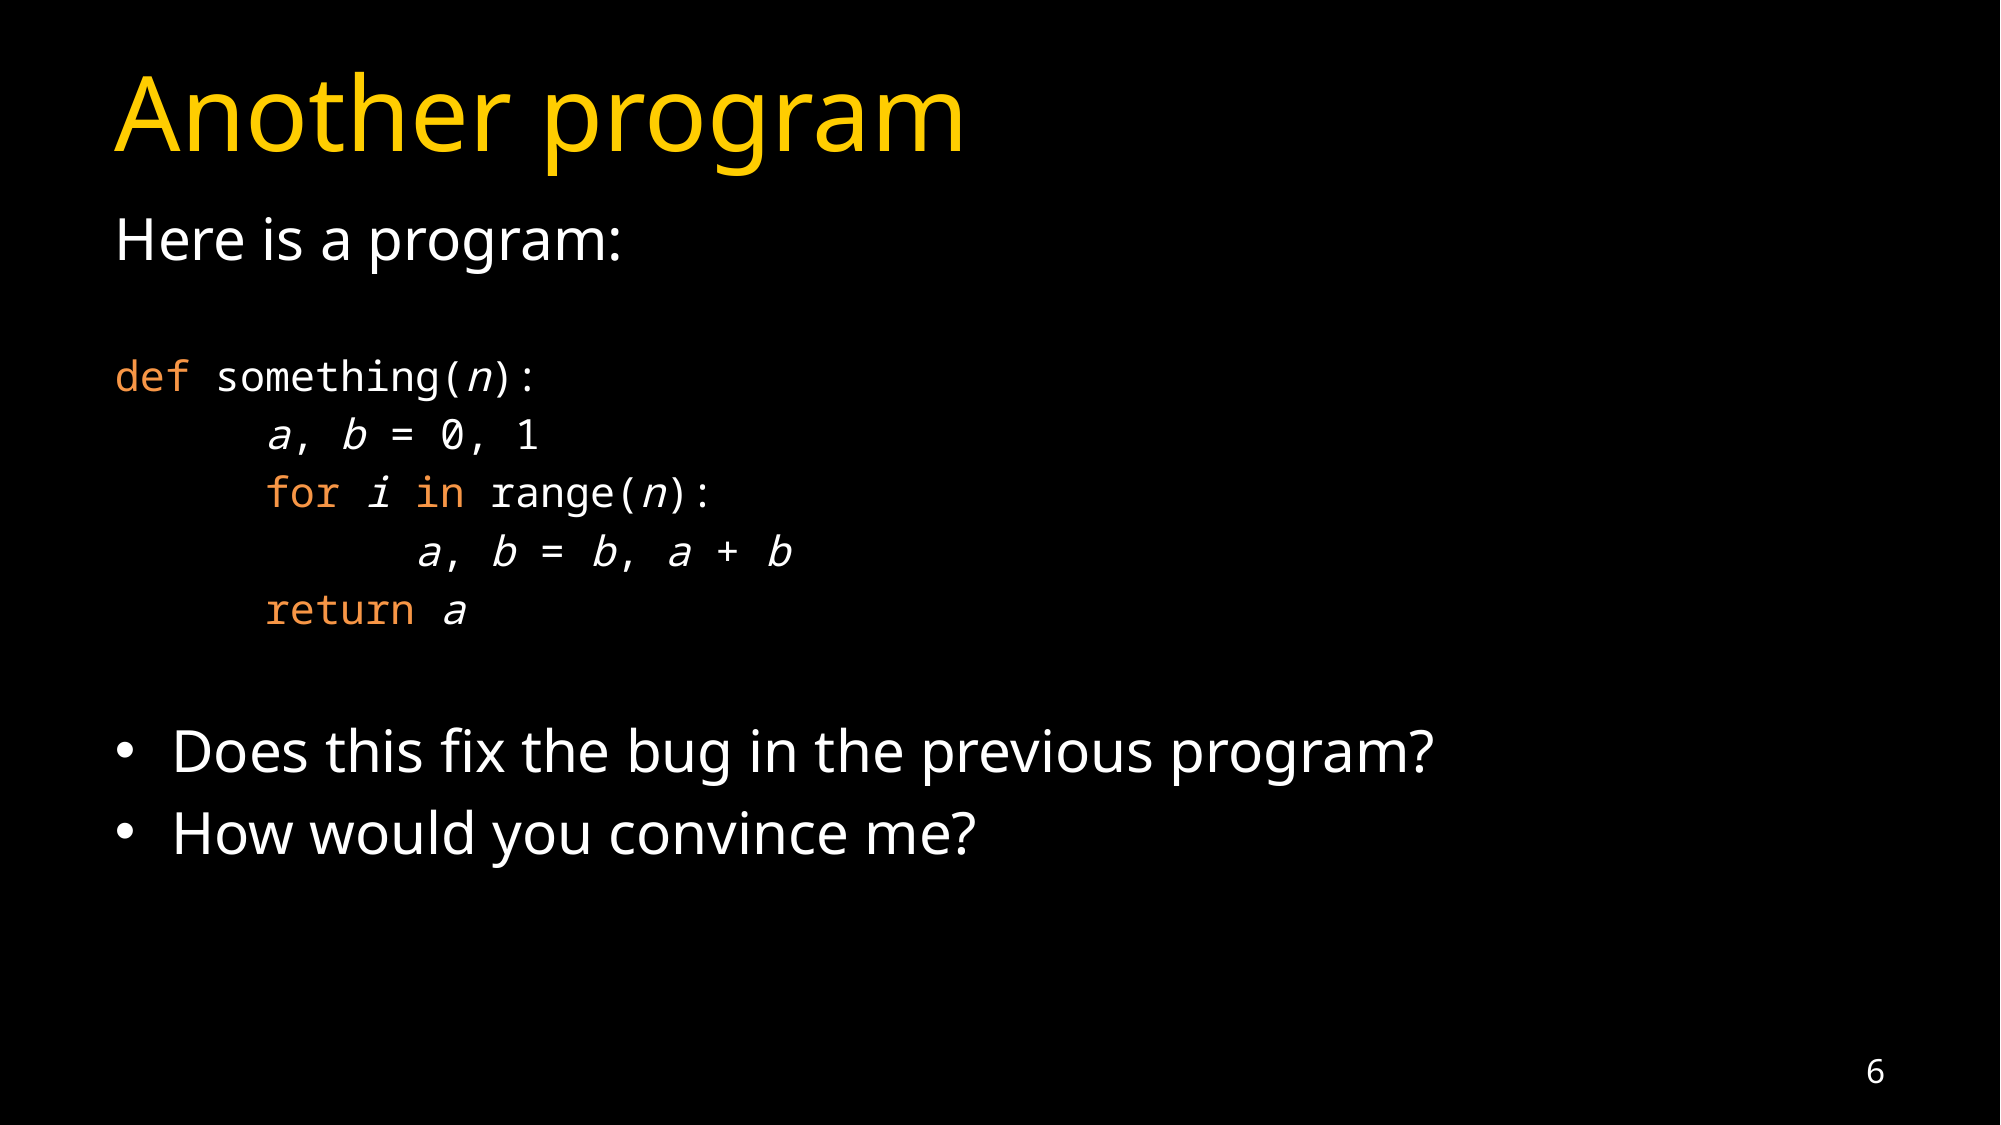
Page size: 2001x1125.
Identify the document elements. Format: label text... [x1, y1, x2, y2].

list Here is a program: def something(n): a, b = 0, 1 for i in range(n): a, b = b, a + b return a Does this fix the bug in the previous program? How would you convince me? [99, 194, 1900, 1005]
title Another program [99, 45, 1900, 175]
slide_number 6 [1433, 1042, 1900, 1103]
